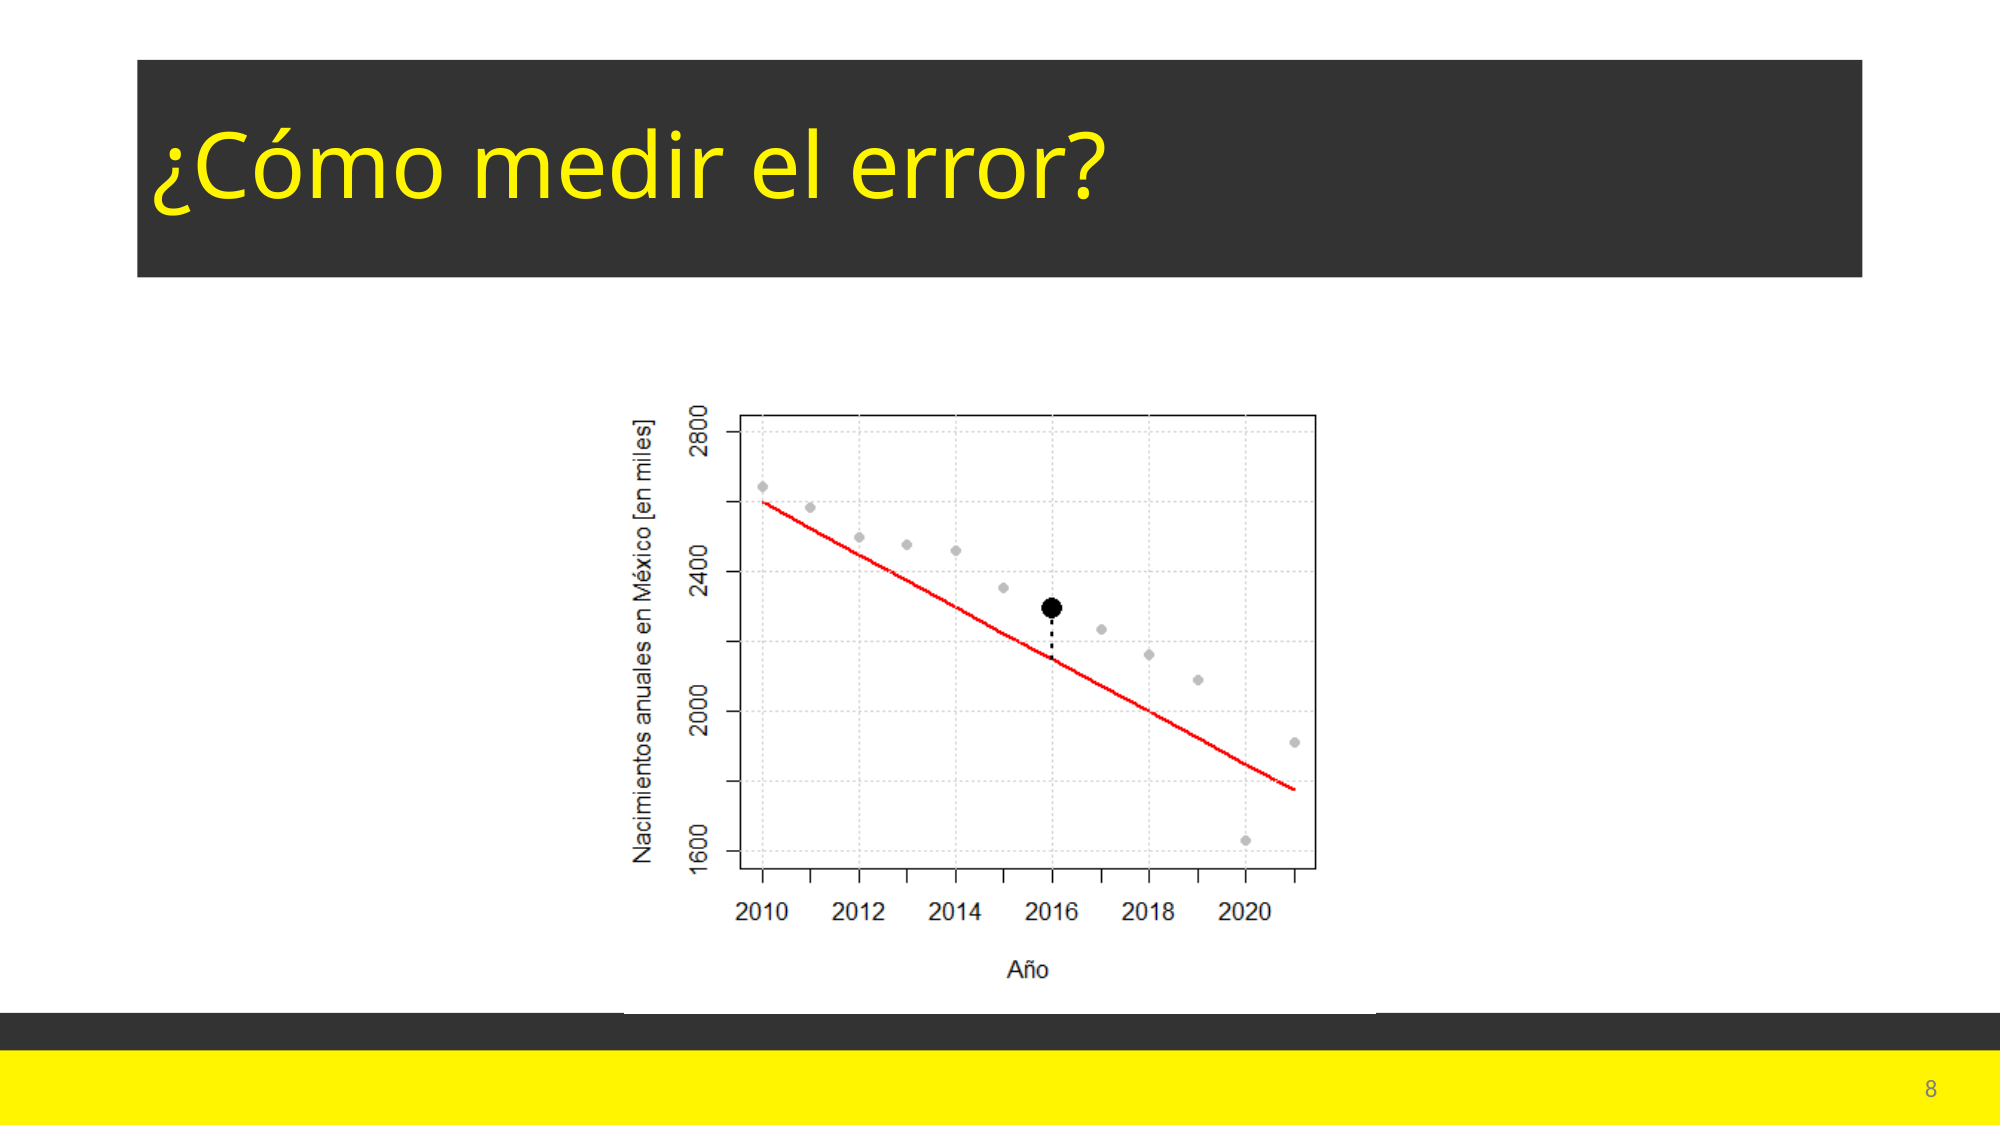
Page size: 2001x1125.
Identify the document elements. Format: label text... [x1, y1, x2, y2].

title ¿Cómo medir el error? [137, 59, 1863, 278]
picture [624, 299, 1376, 1014]
